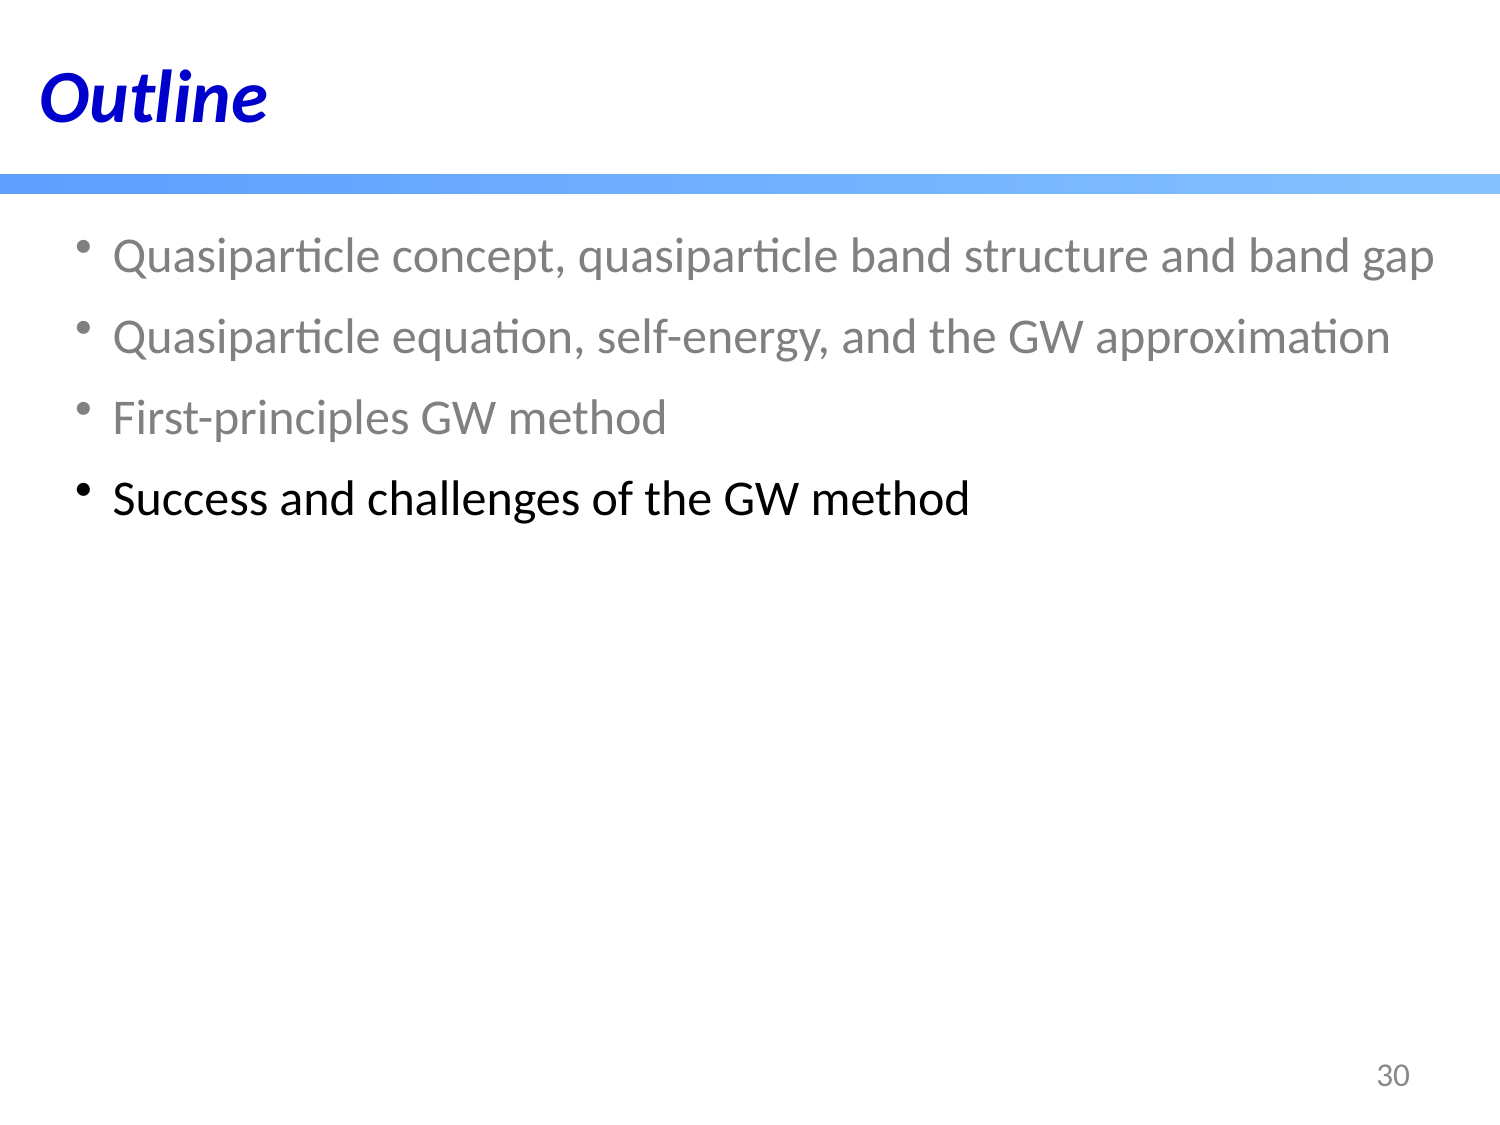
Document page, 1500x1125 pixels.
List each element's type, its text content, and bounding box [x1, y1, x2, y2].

text_box Outline [24, 40, 1375, 146]
text_box Quasiparticle concept, quasiparticle band structure and band gap Quasiparticle equation, self-energy, and the GW approximation First-principles GW method Success and challenges of the GW method [60, 215, 1465, 533]
slide_number 30 [1074, 1042, 1425, 1103]
text_box [0, 173, 1500, 196]
